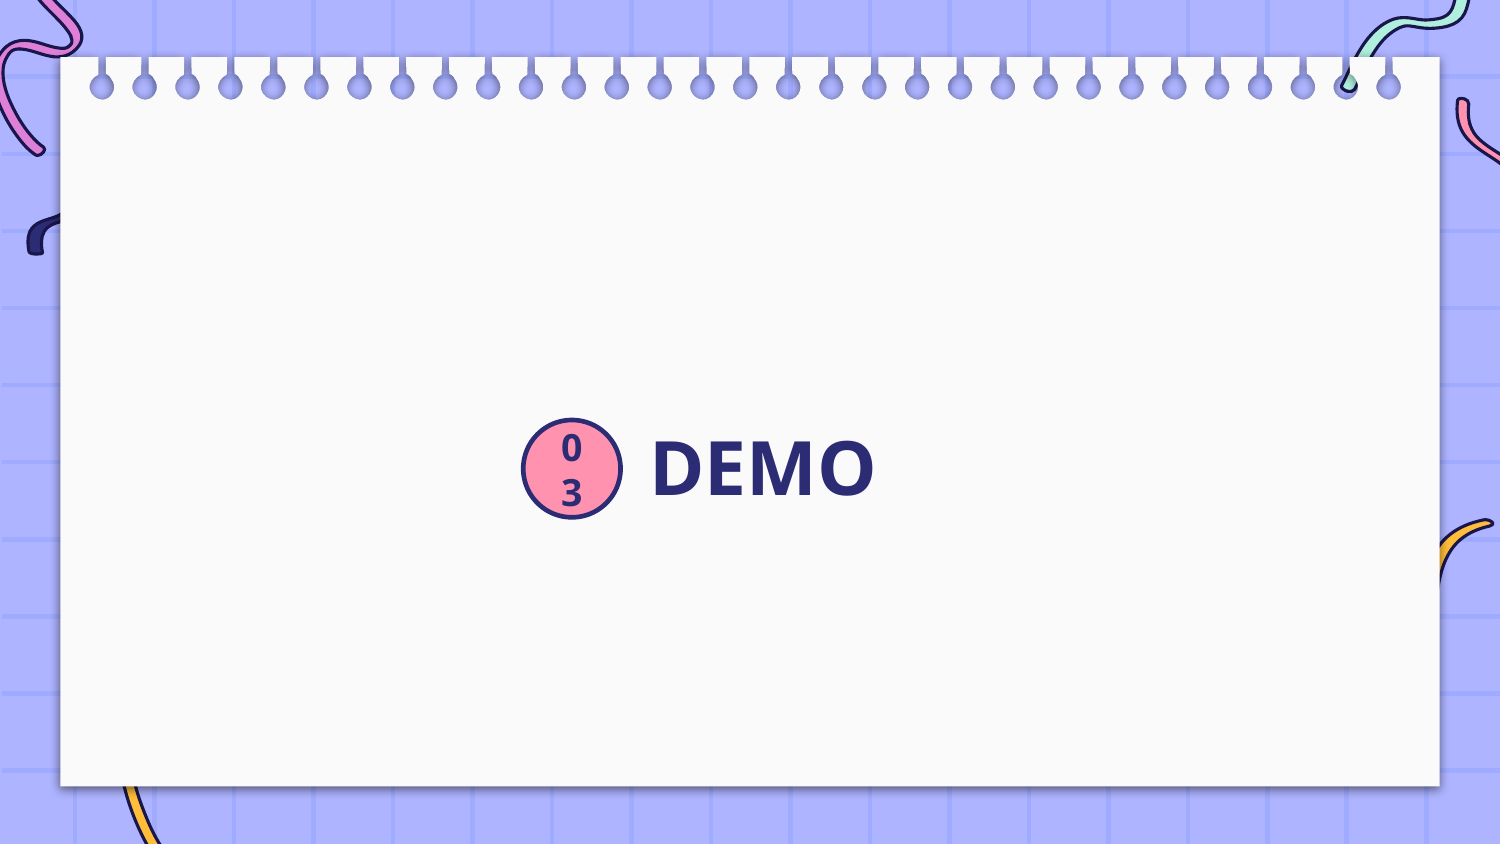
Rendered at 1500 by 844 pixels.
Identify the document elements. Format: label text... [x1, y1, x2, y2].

title DEMO [649, 405, 997, 500]
text_box 03 [523, 420, 621, 518]
